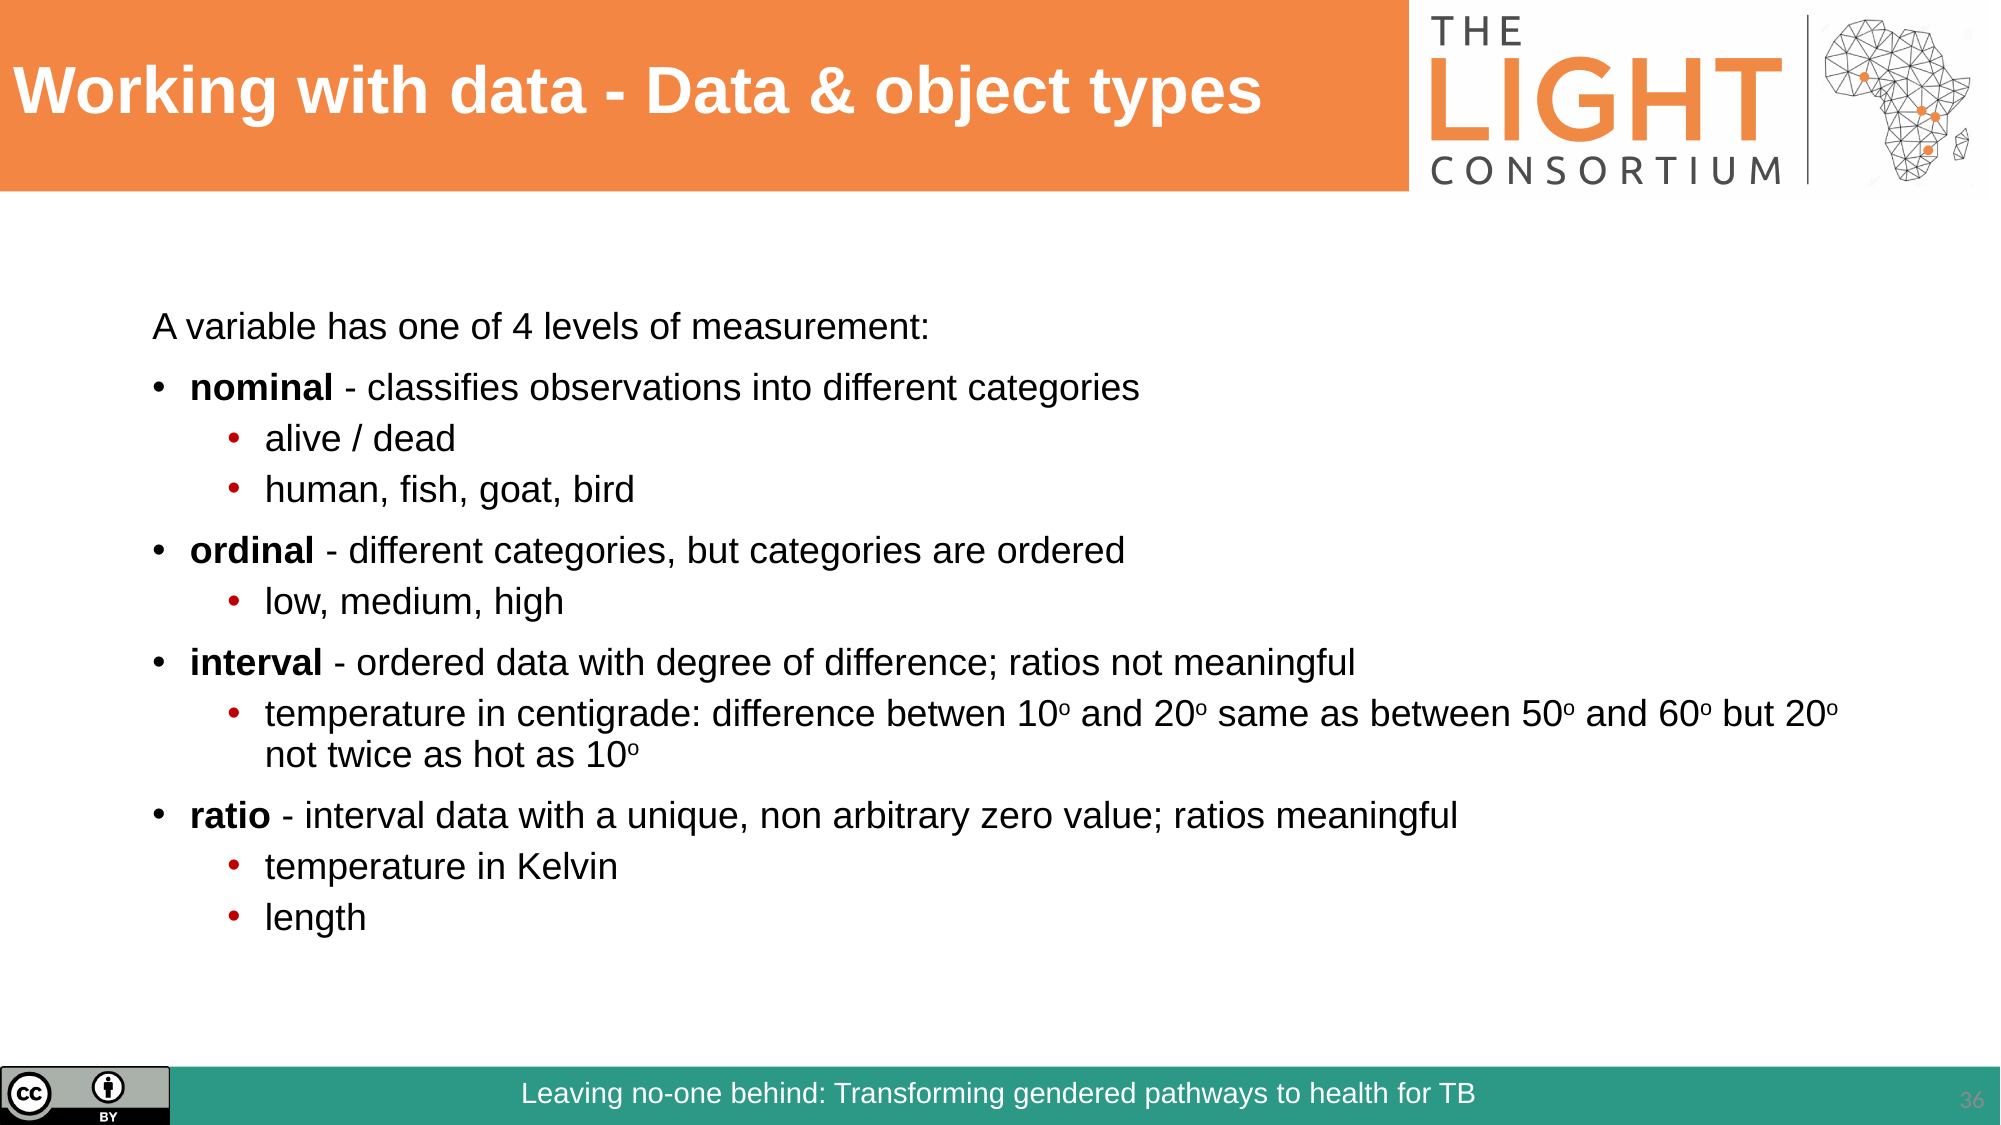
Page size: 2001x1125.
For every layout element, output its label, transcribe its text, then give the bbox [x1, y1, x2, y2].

title Working with data - Data & object types [0, 0, 1410, 192]
slide_number ‹#› [1550, 1073, 2000, 1125]
list A variable has one of 4 levels of measurement: nominal - classifies observations into different categories alive / dead human, fish, goat, bird ordinal - different categories, but categories are ordered low, medium, high interval - ordered data with degree of difference; ratios not meaningful temperature in centigrade: difference betwen 10o and 20o same as between 50o and 60o but 20o not twice as hot as 10o ratio - interval data with a unique, non arbitrary zero value; ratios meaningful temperature in Kelvin length [137, 299, 1863, 1066]
picture [0, 1066, 170, 1125]
picture [1409, 0, 1989, 201]
